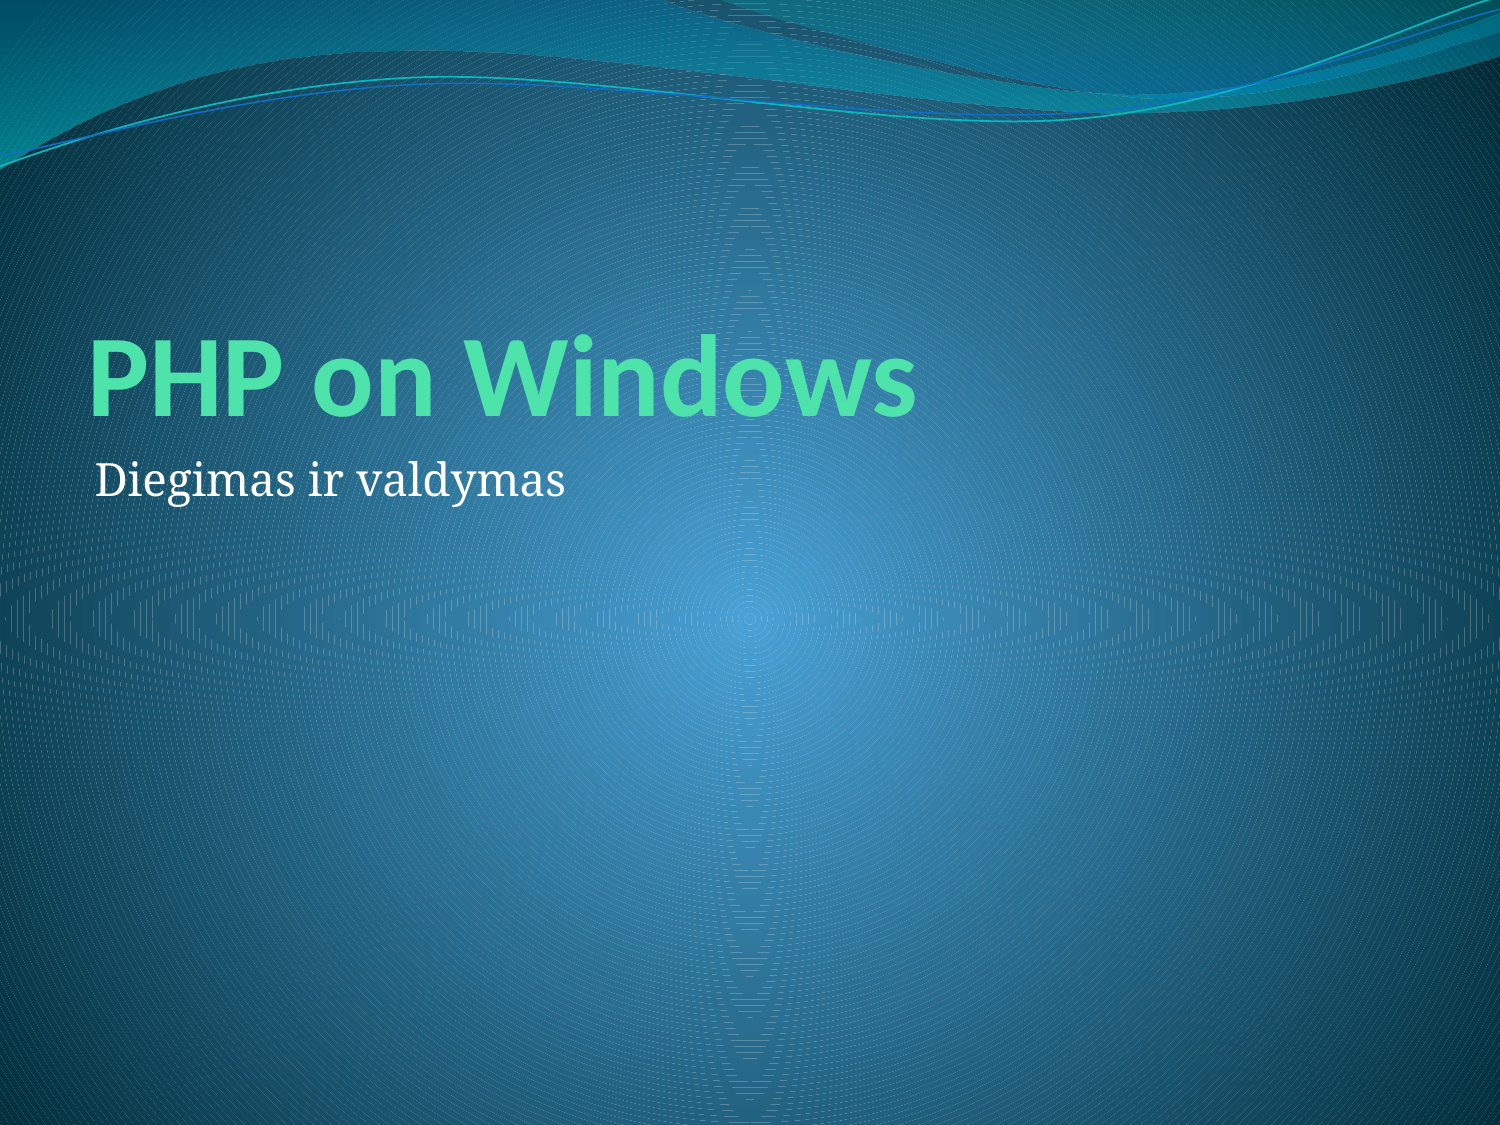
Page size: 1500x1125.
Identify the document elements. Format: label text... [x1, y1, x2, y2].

title PHP on Windows [86, 216, 1362, 440]
list Diegimas ir valdymas [86, 443, 1362, 692]
